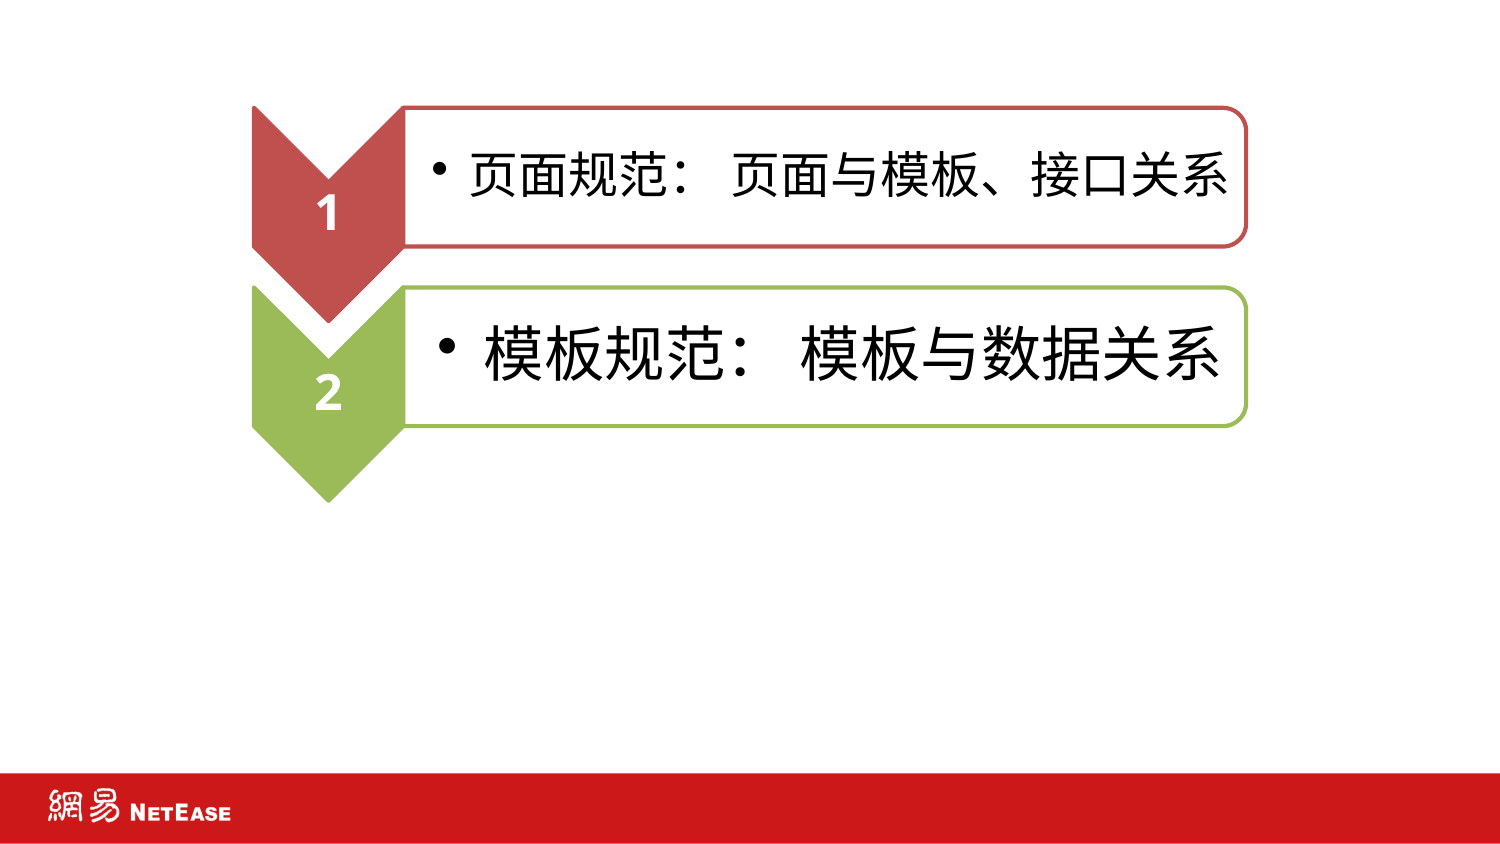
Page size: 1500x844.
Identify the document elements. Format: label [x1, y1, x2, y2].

text_box [253, 286, 1247, 502]
text_box [253, 107, 1247, 286]
picture [46, 786, 231, 824]
